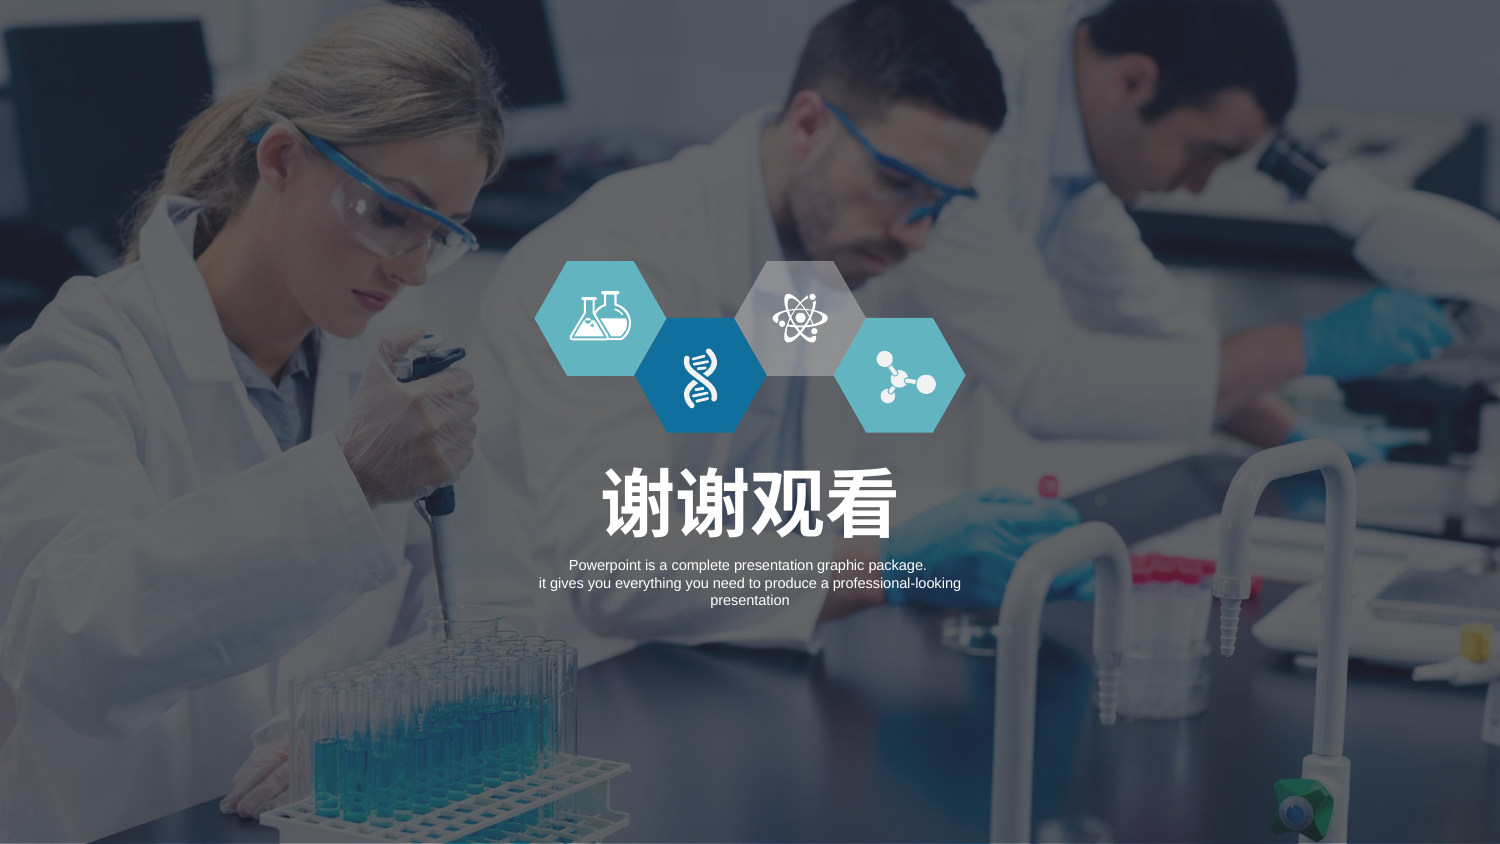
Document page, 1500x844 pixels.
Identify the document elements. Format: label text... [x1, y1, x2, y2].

text_box 谢谢观看 [448, 466, 1052, 563]
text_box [534, 260, 966, 433]
text_box Powerpoint is a complete presentation graphic package. it gives you everything you need to produce a professional-looking presentation [484, 548, 1016, 617]
